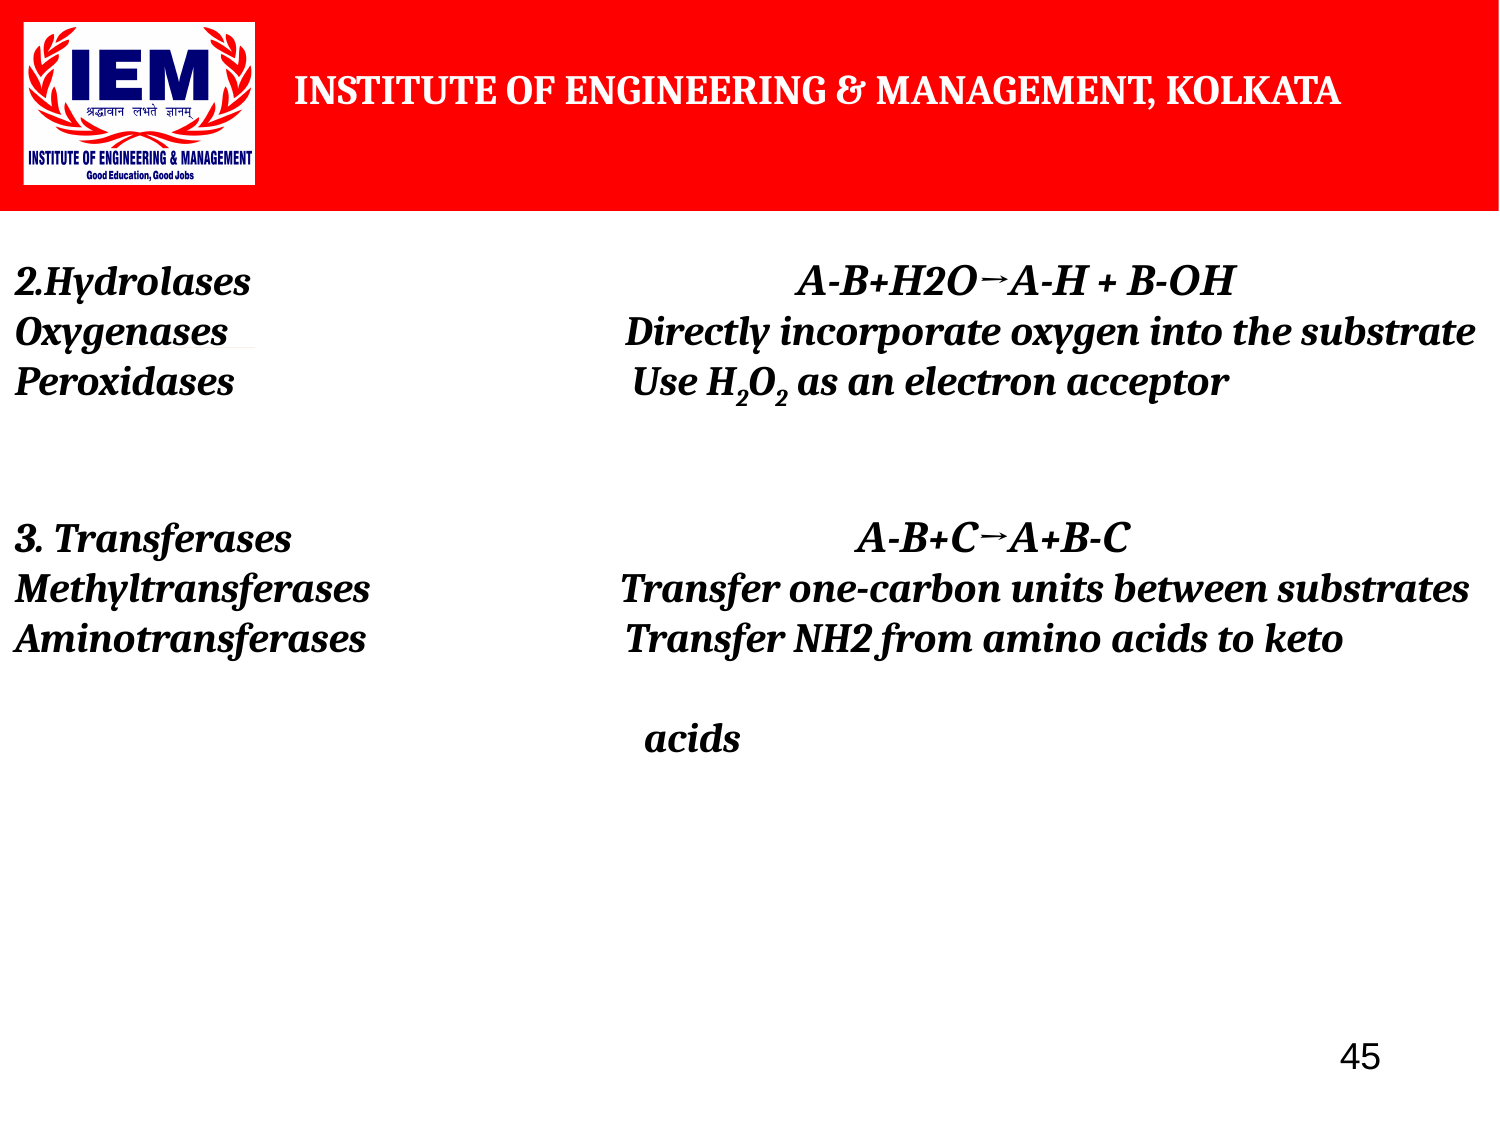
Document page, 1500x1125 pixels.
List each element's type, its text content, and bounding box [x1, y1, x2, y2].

text_box 2.Hydrolases А-В+Н2О→А-Н + В-ОН Oxygenases Directly incorporate oxygen into the substrate Peroxidases Use H2O2 as an electron acceptor 3. Transferases А-В+С→А+В-С Methyltransferases Transfer one-carbon units between substrates Aminotransferases Transfer NH2 from amino acids to keto acids [0, 246, 1500, 769]
picture [23, 22, 255, 185]
